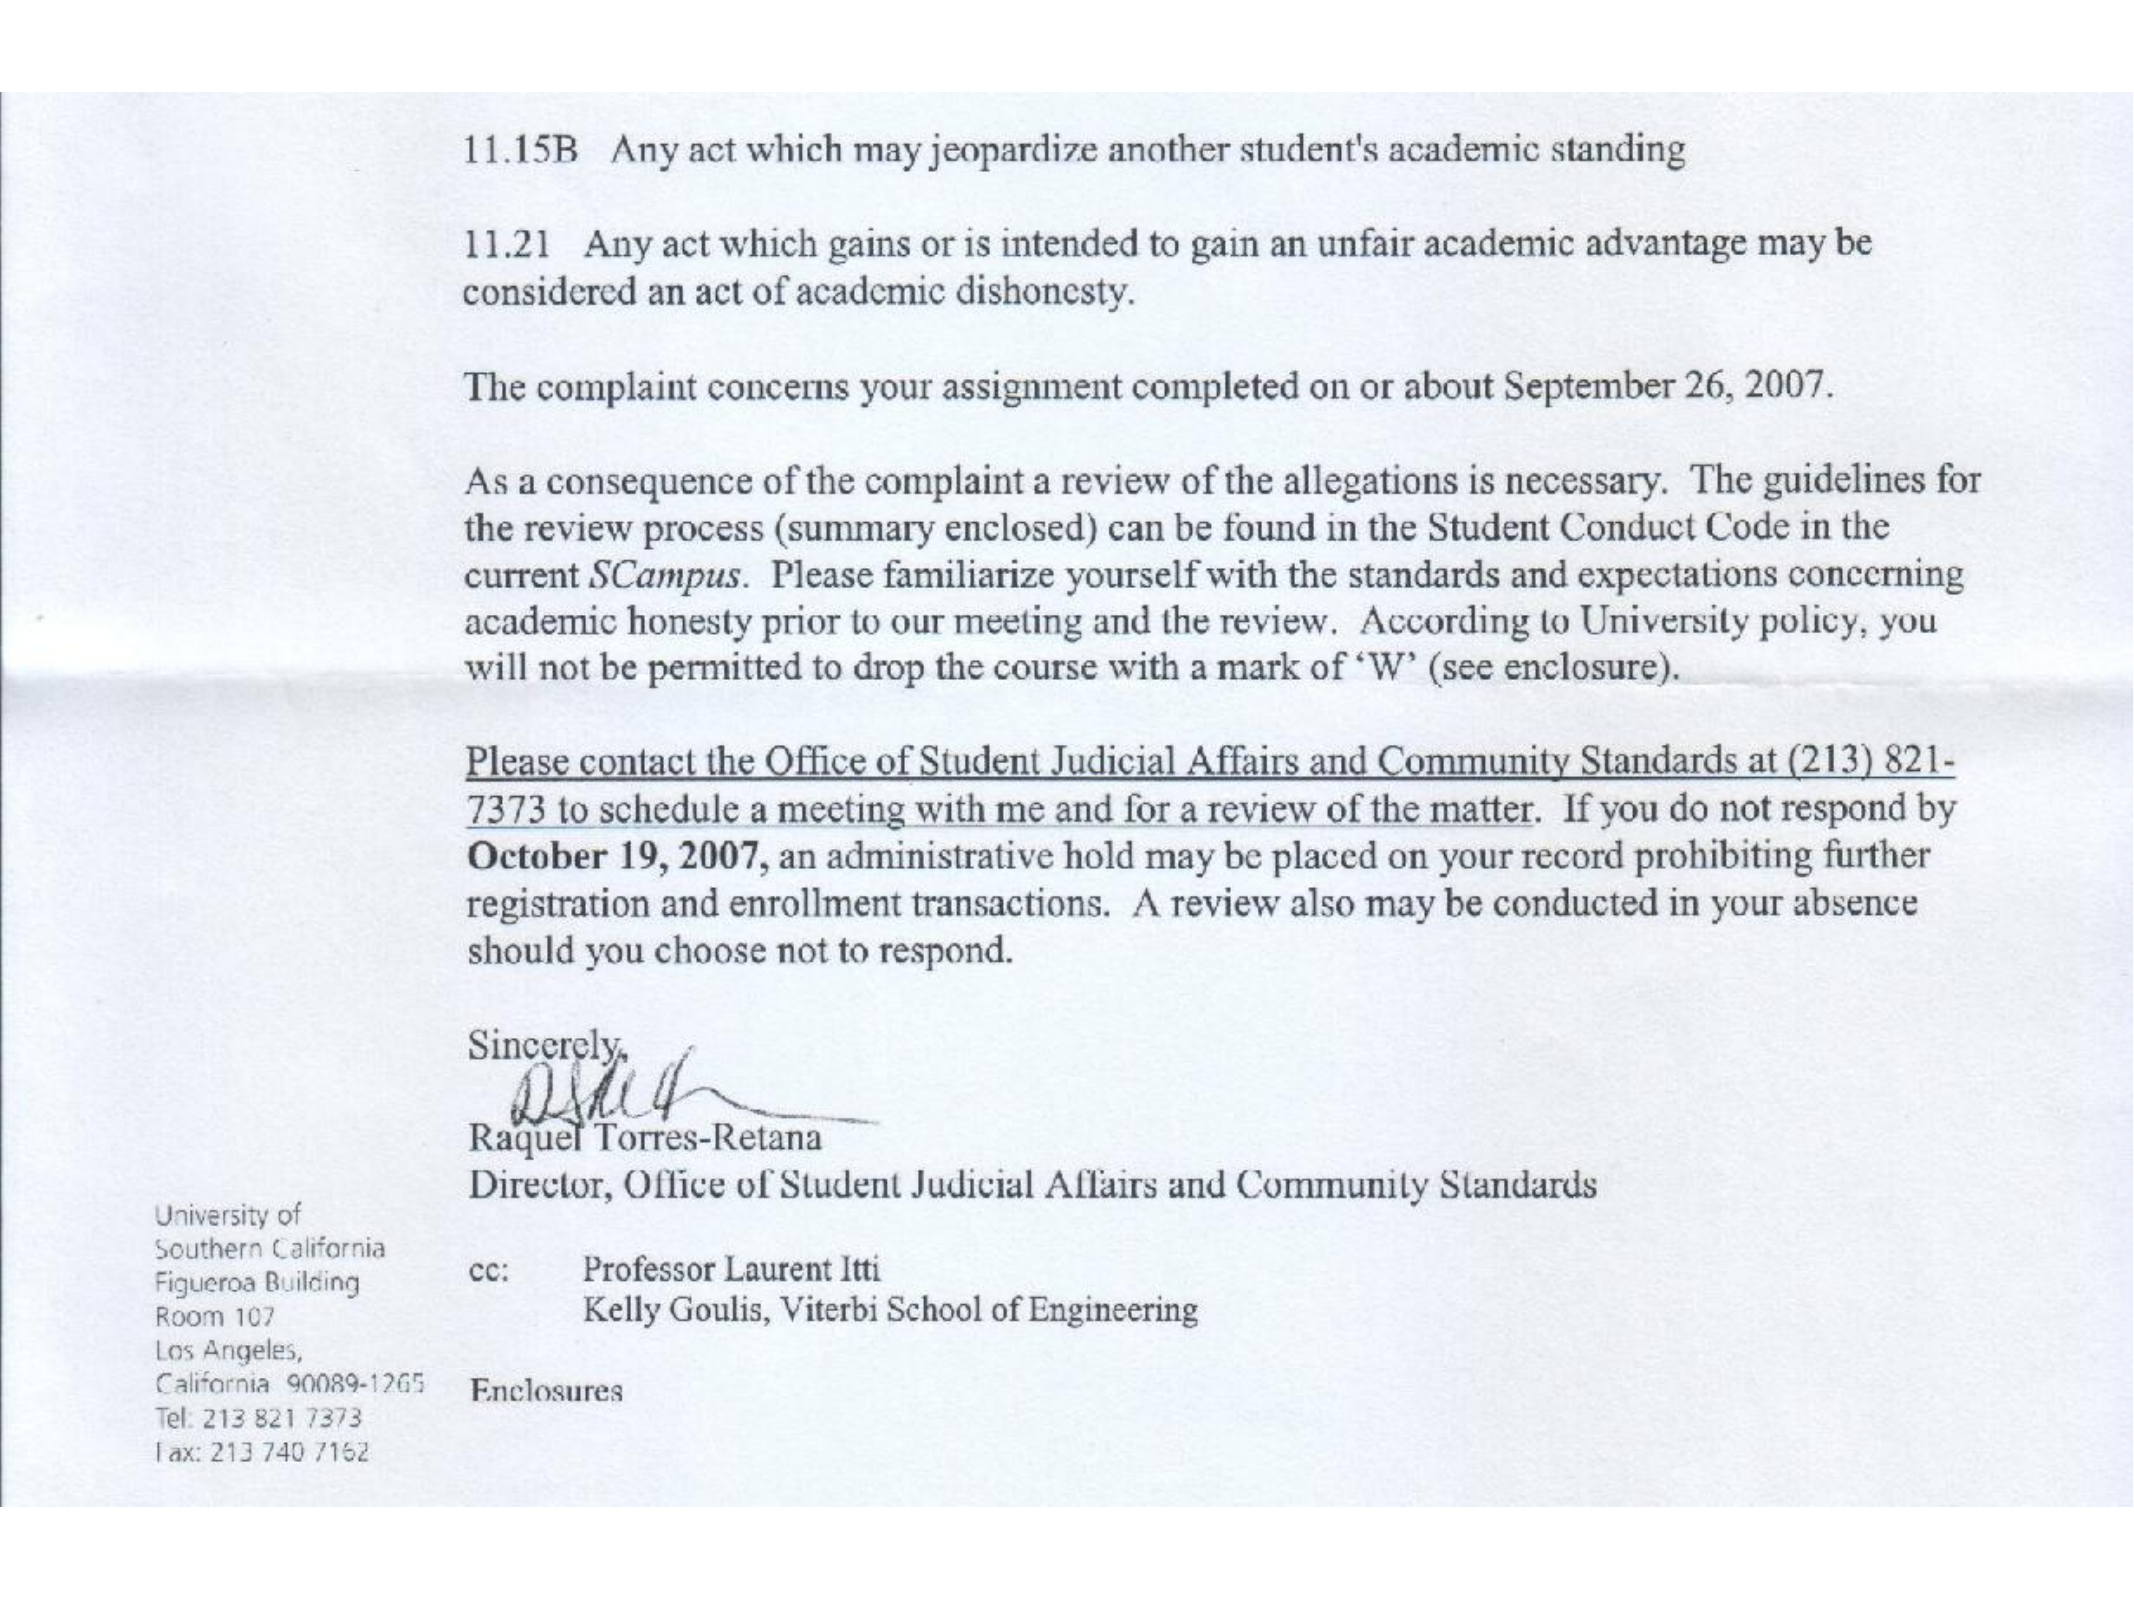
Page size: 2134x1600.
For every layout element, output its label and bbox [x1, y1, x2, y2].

picture [0, 92, 2134, 1508]
